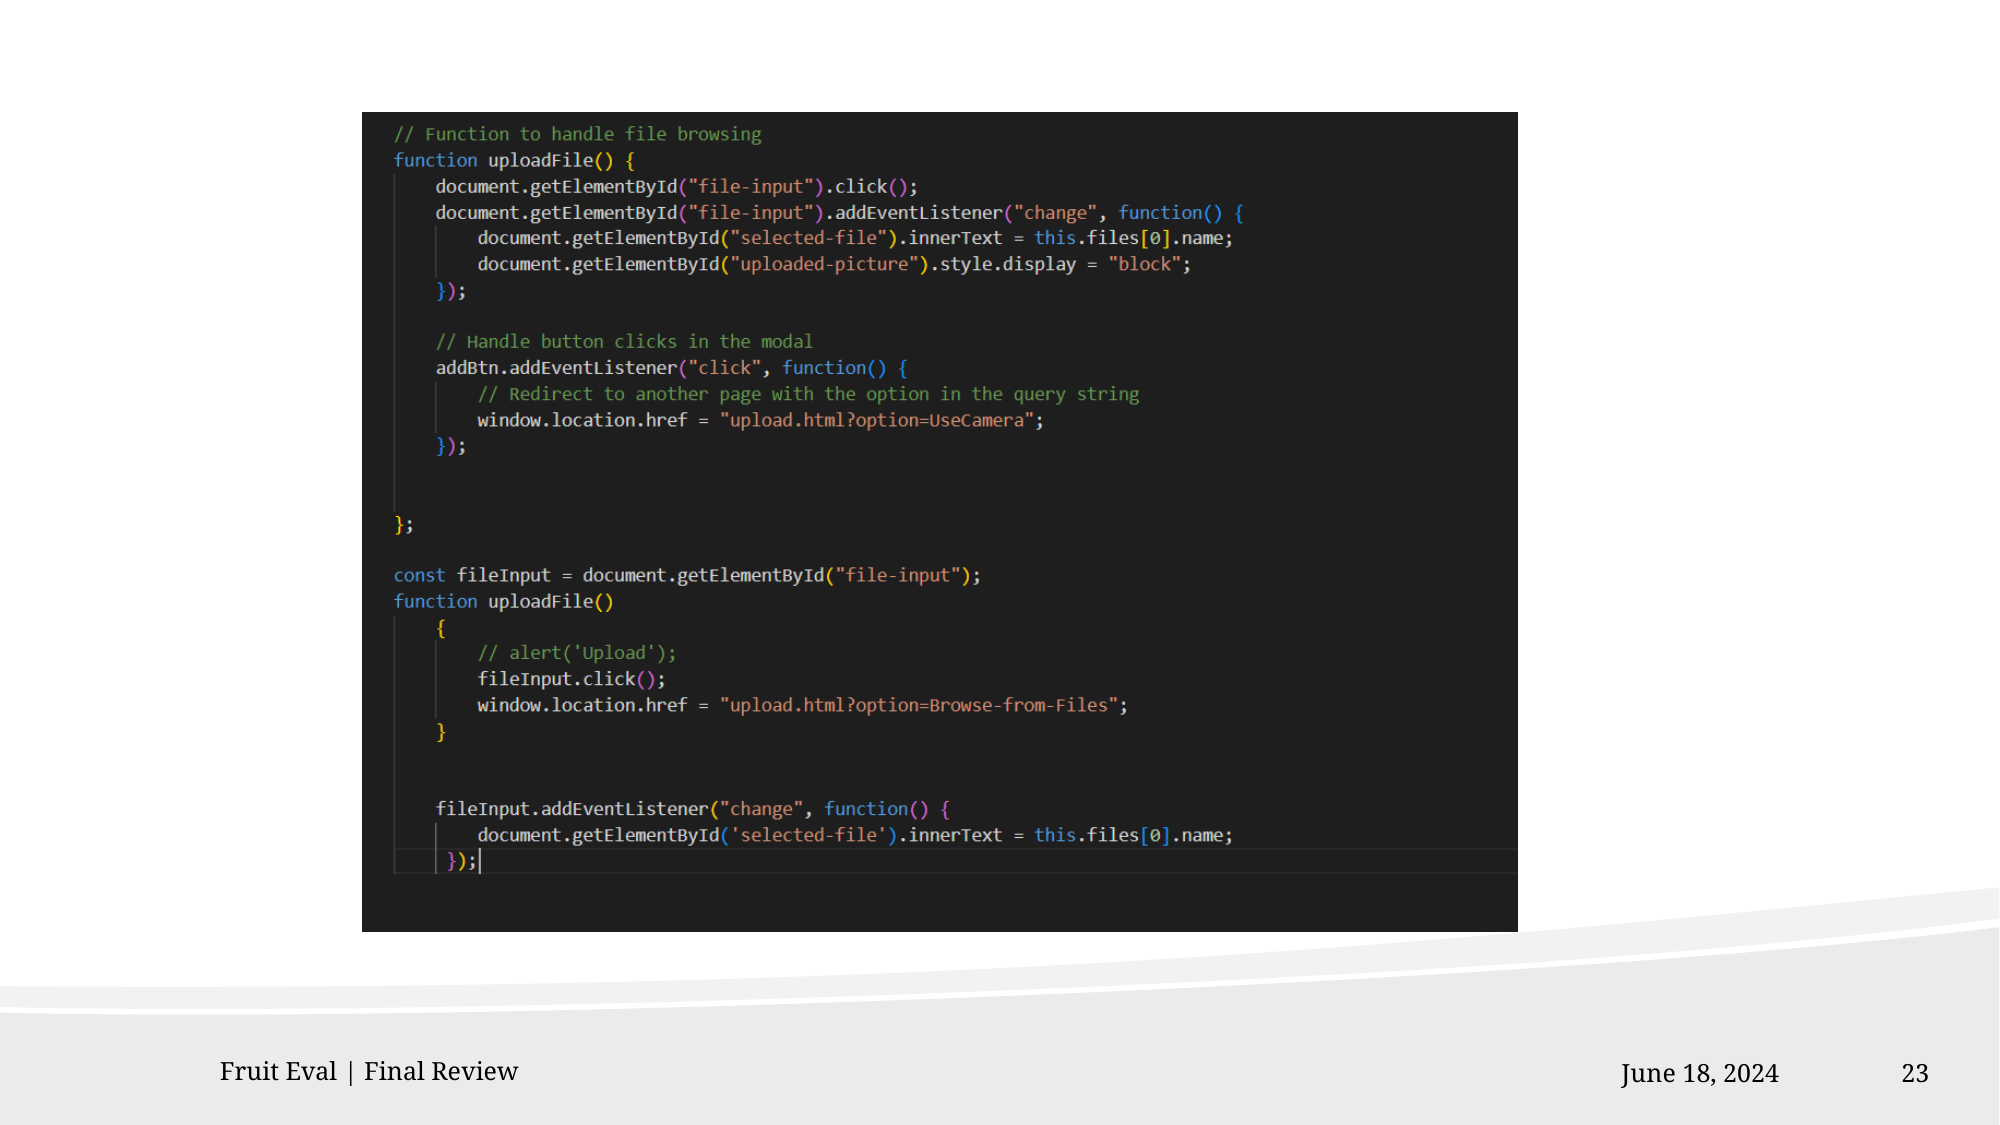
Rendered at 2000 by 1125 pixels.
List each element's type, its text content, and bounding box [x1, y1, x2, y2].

picture [361, 112, 1519, 933]
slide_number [1566, 1057, 1800, 1088]
footer Fruit Eval | Final Review [199, 1057, 1560, 1088]
slide_number 23 [1816, 1057, 1950, 1088]
